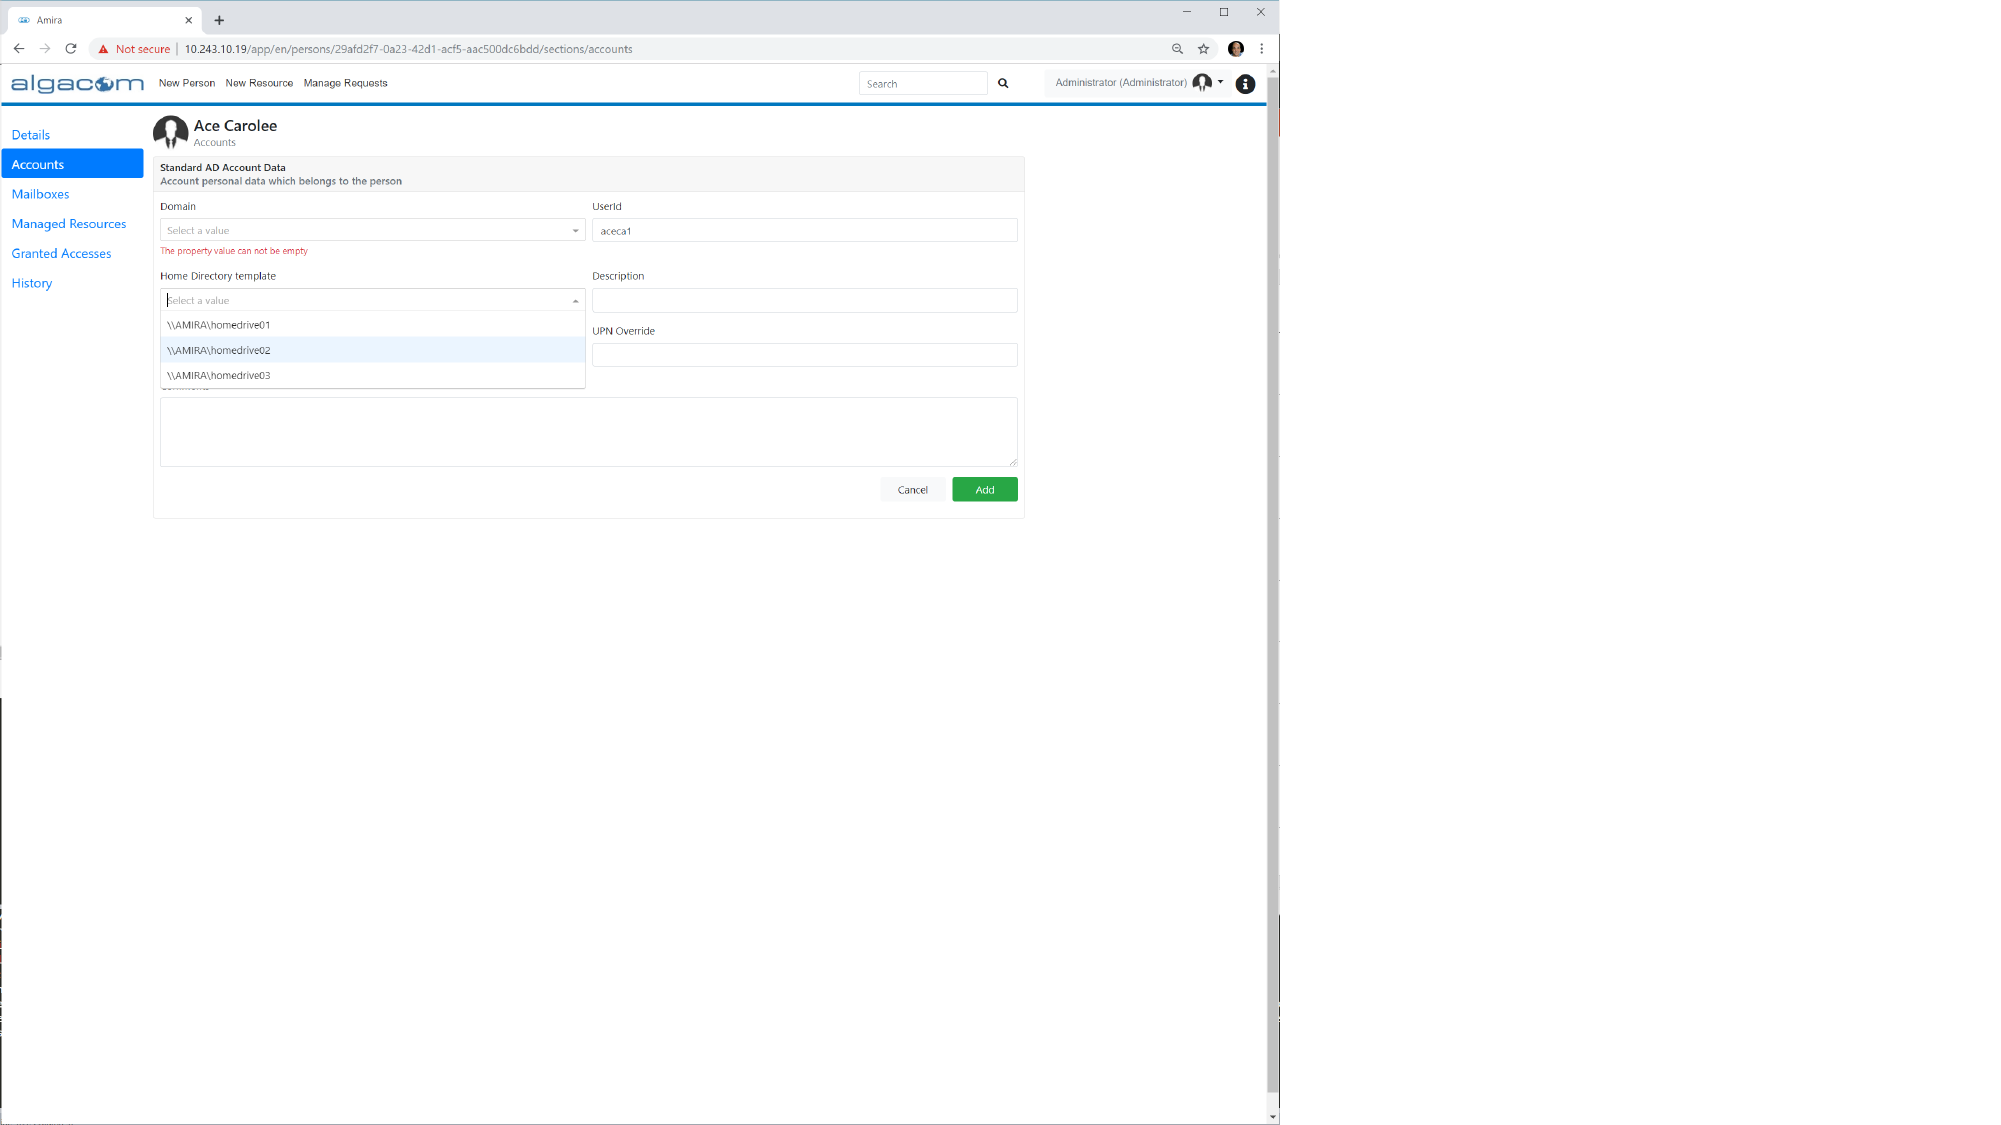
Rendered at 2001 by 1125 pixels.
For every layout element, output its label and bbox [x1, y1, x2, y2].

picture [0, 0, 1280, 1125]
